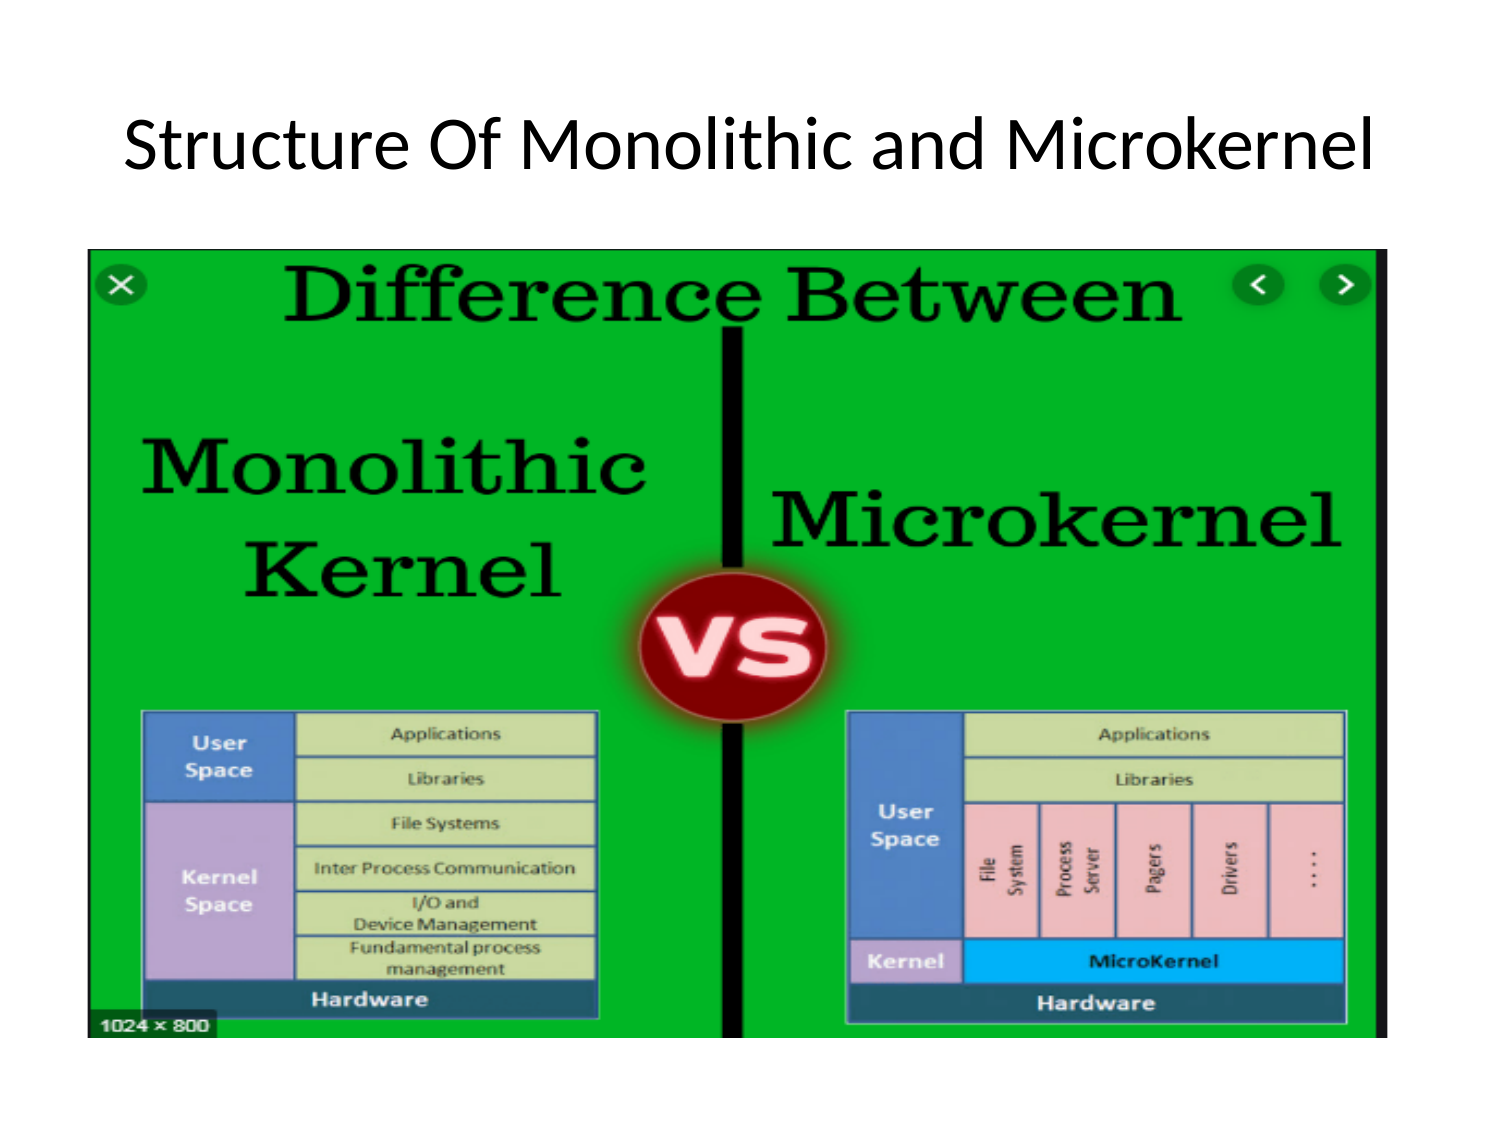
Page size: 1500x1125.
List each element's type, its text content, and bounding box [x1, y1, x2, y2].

title Structure Of Monolithic and Microkernel [75, 45, 1425, 233]
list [87, 249, 1388, 1038]
